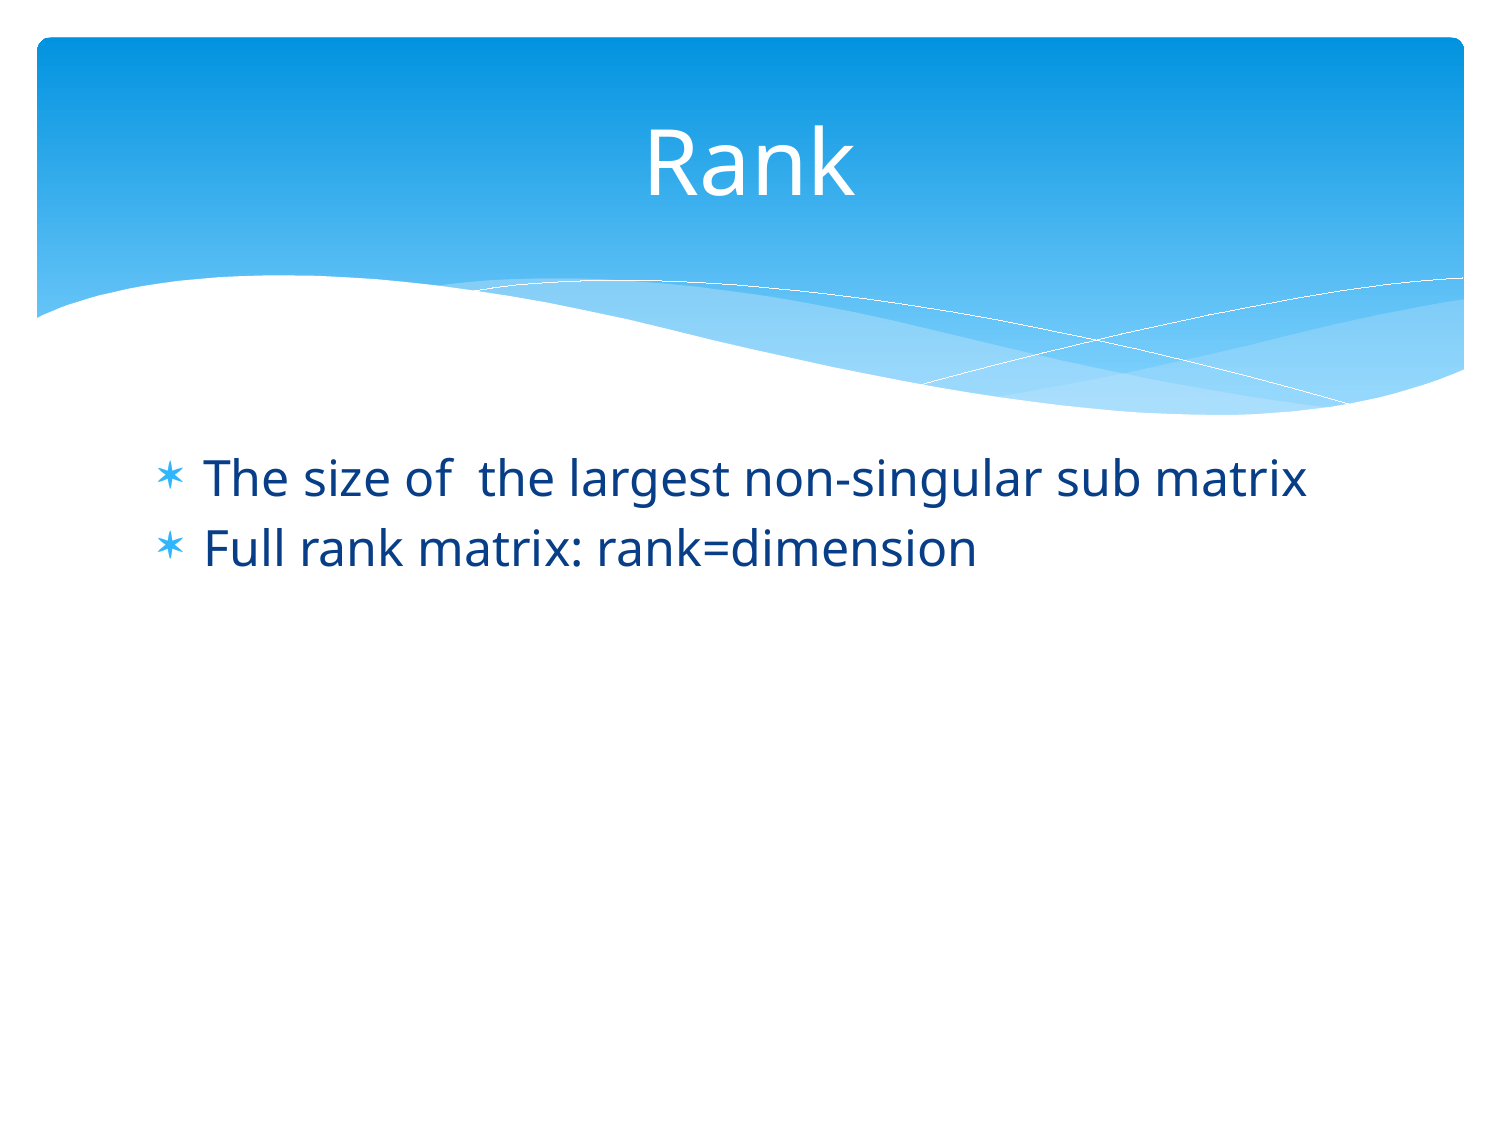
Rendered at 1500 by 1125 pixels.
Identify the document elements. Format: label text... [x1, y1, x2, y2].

title Rank [75, 55, 1425, 261]
list The size of the largest non-singular sub matrix Full rank matrix: rank=dimension [143, 438, 1359, 1005]
